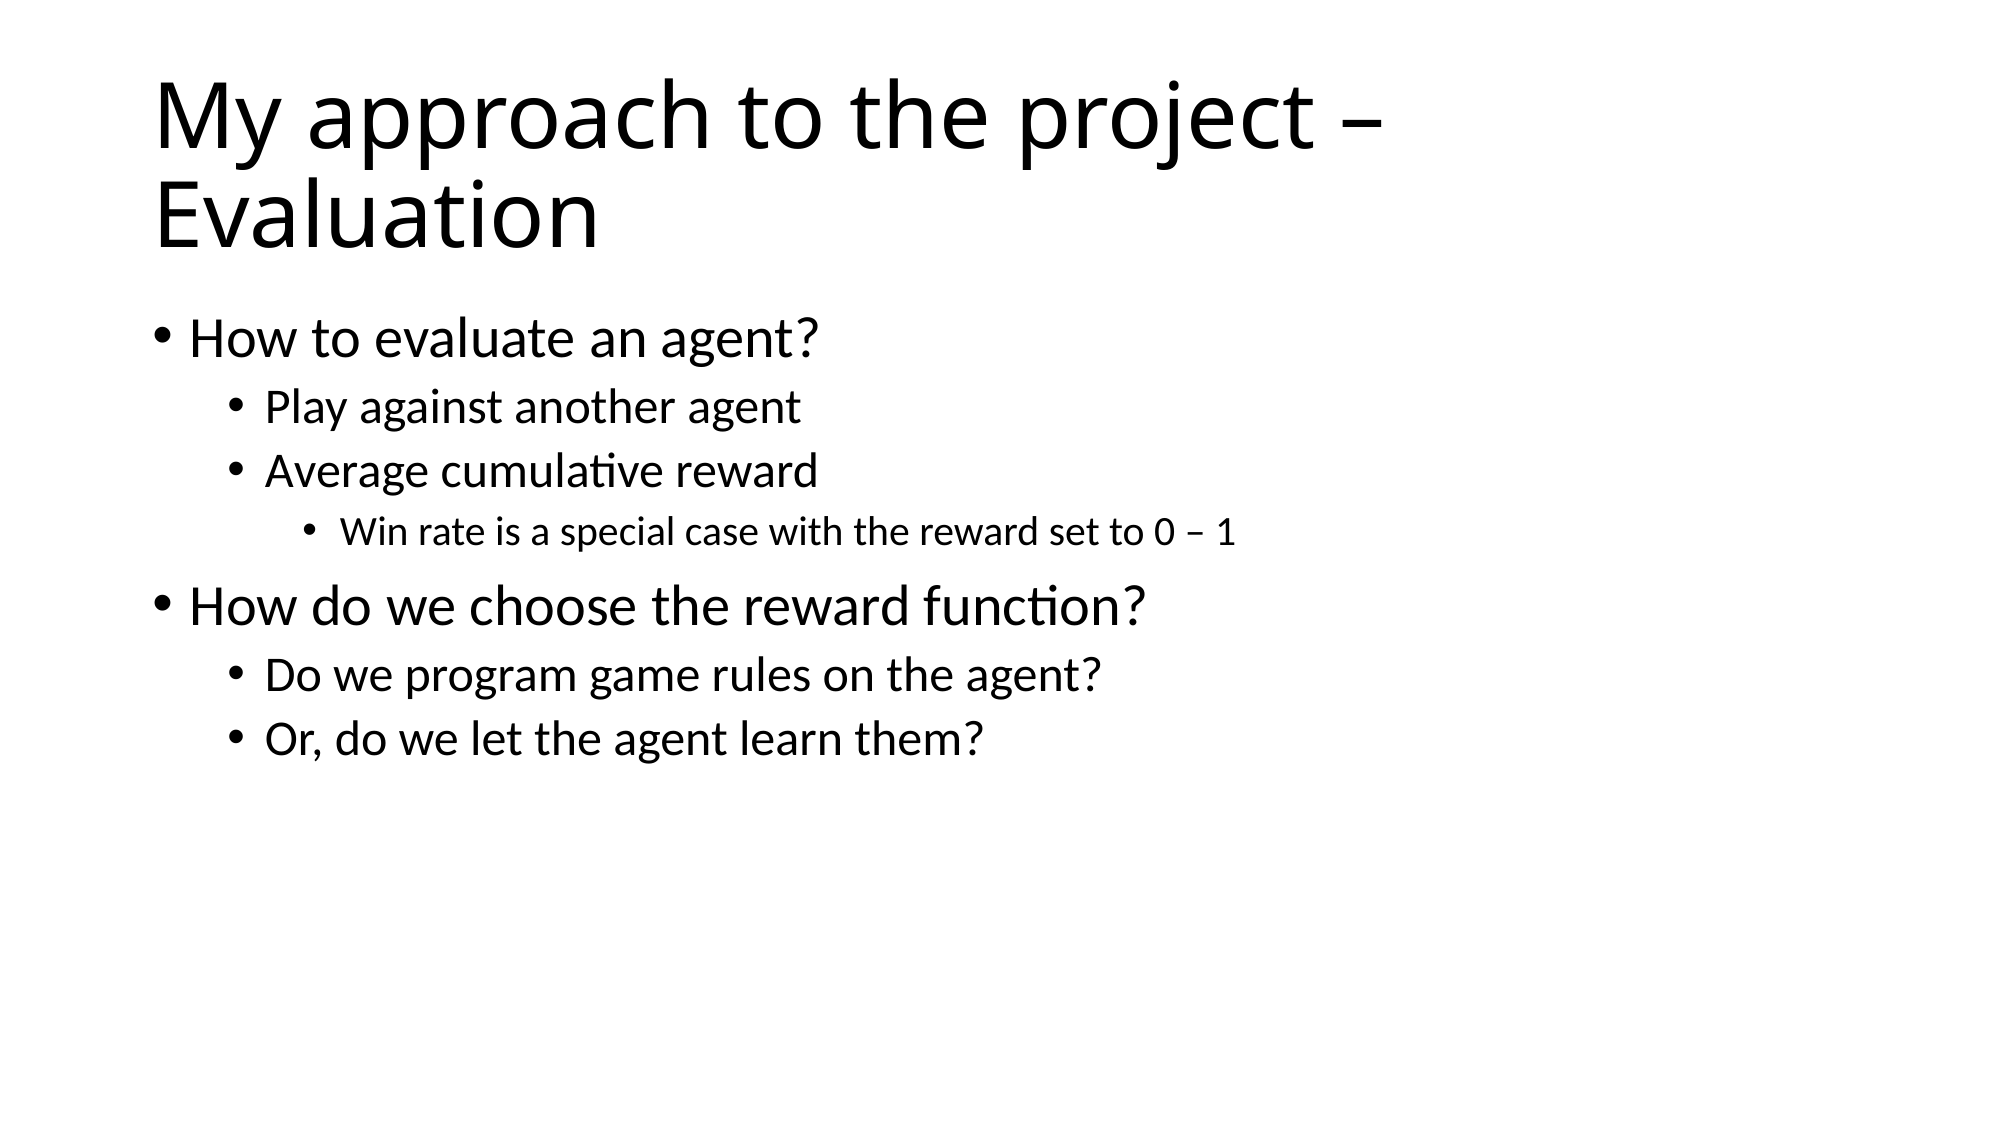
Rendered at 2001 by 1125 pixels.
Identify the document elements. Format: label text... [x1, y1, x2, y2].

title My approach to the project – Evaluation [137, 59, 1863, 278]
list How to evaluate an agent? Play against another agent Average cumulative reward Win rate is a special case with the reward set to 0 – 1 How do we choose the reward function? Do we program game rules on the agent? Or, do we let the agent learn them? [137, 299, 1863, 1014]
